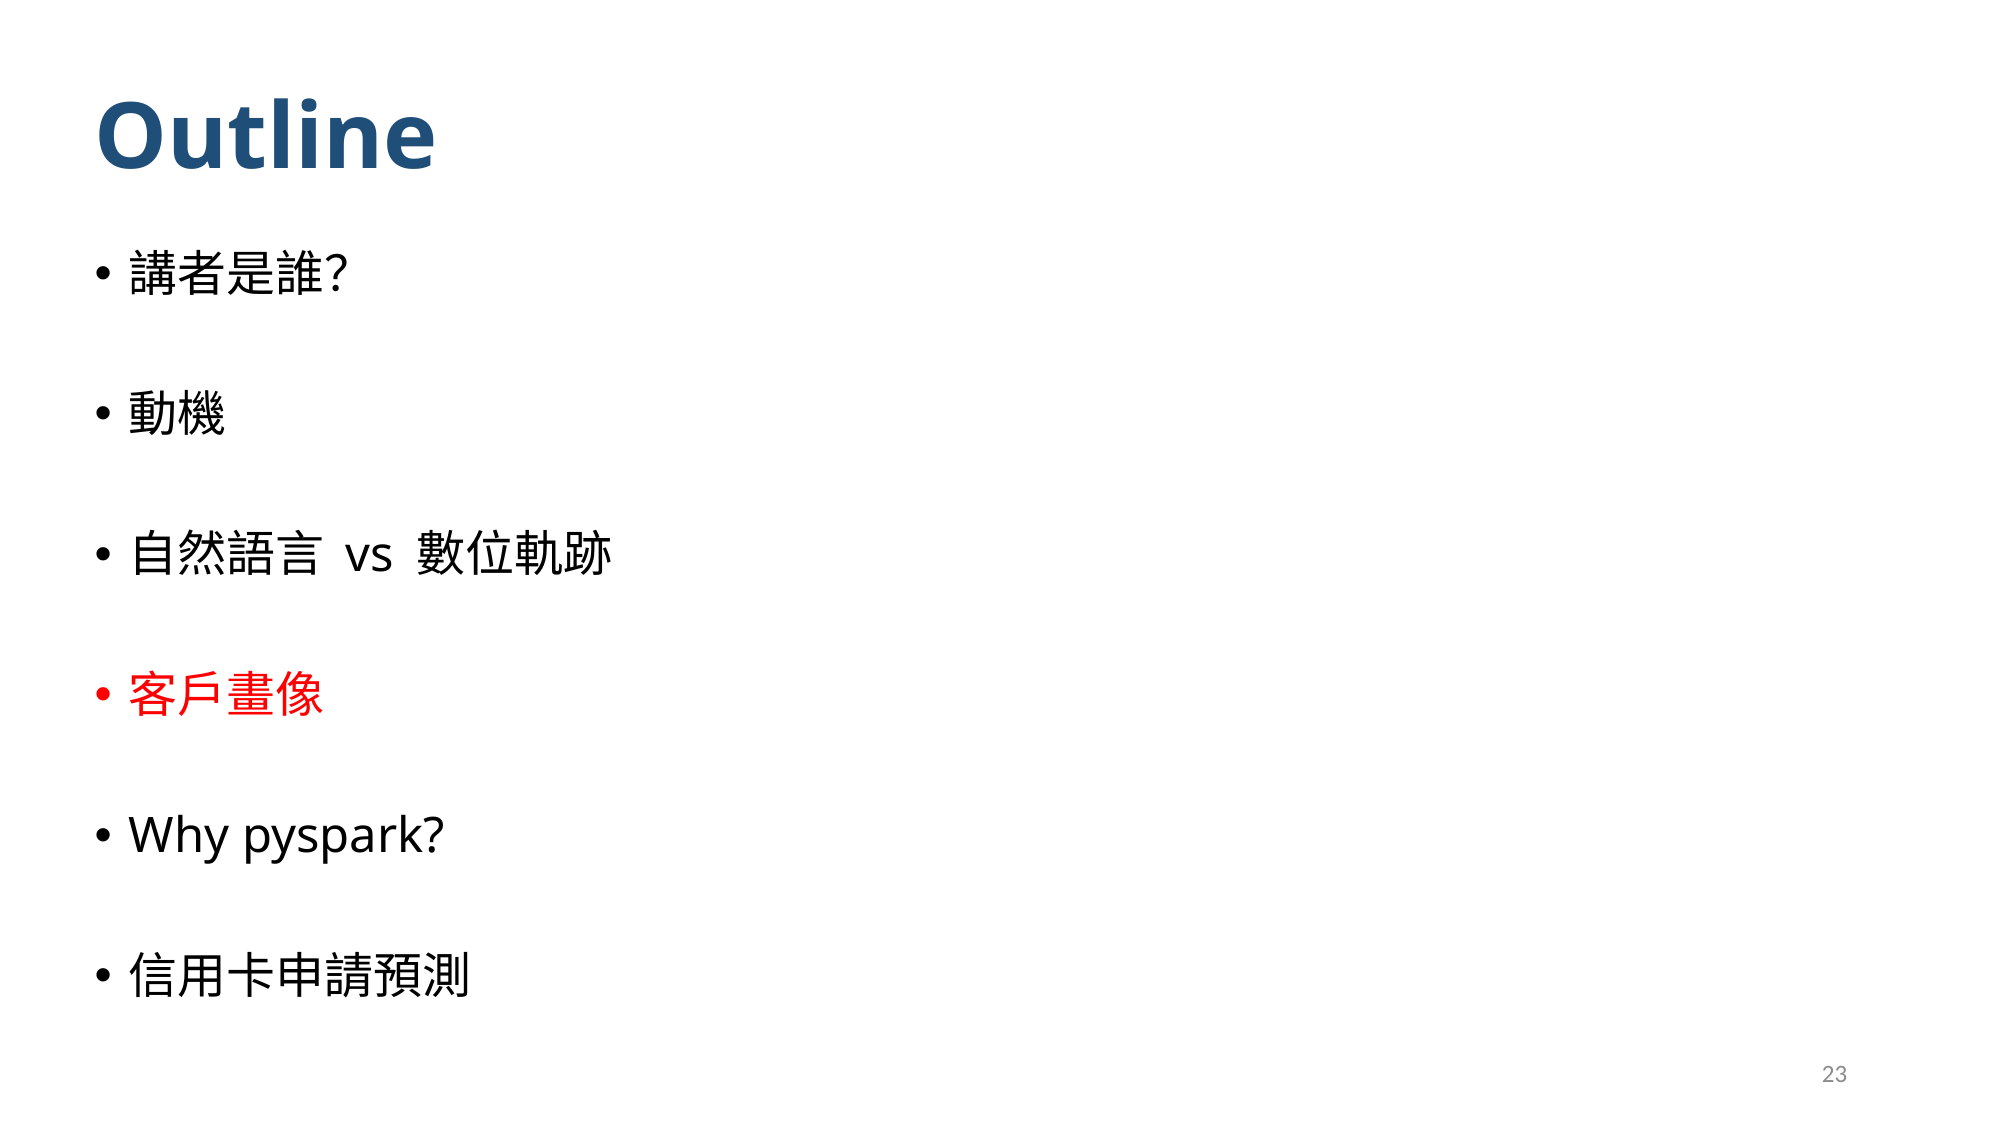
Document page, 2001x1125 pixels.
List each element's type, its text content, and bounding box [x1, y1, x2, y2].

title Outline [79, 59, 1911, 218]
list 講者是誰？ 動機 自然語言 vs 數位軌跡 客戶畫像 Why pyspark? 信用卡申請預測 [79, 241, 1911, 1014]
slide_number 23 [1412, 1042, 1863, 1103]
